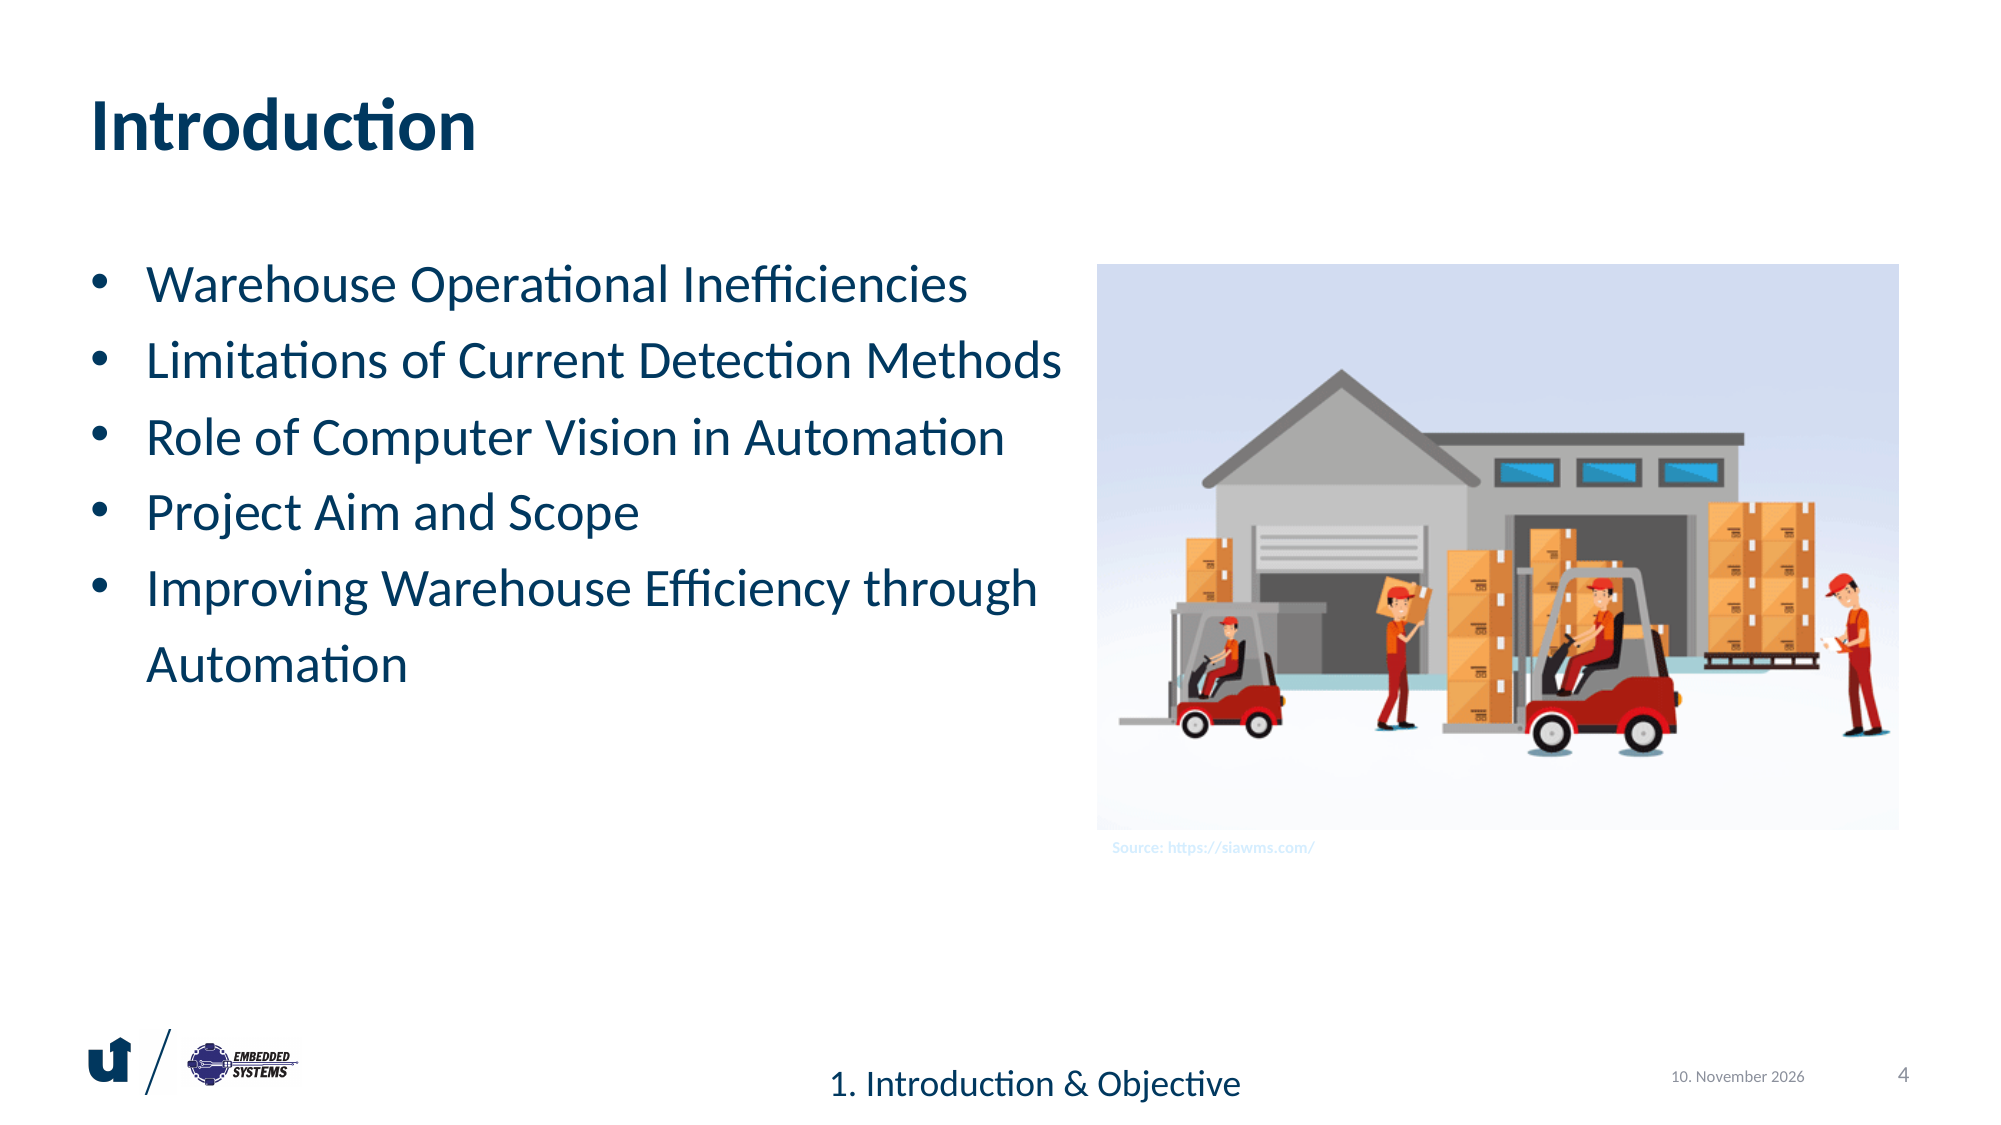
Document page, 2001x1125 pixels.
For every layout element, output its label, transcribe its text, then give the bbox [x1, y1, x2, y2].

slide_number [1614, 1058, 1862, 1083]
text_box Source: https://siawms.com/ [1097, 830, 1437, 865]
list Warehouse Operational Inefficiencies Limitations of Current Detection Methods Role of Computer Vision in Automation Project Aim and Scope Improving Warehouse Efficiency through Automation [90, 234, 1127, 758]
picture [78, 1029, 177, 1095]
slide_number 4 [1862, 1058, 1910, 1083]
picture [181, 1037, 302, 1087]
picture [1097, 264, 1899, 830]
title Introduction [90, 86, 1910, 166]
text_box 1. Introduction & Objective [535, 1051, 1536, 1112]
